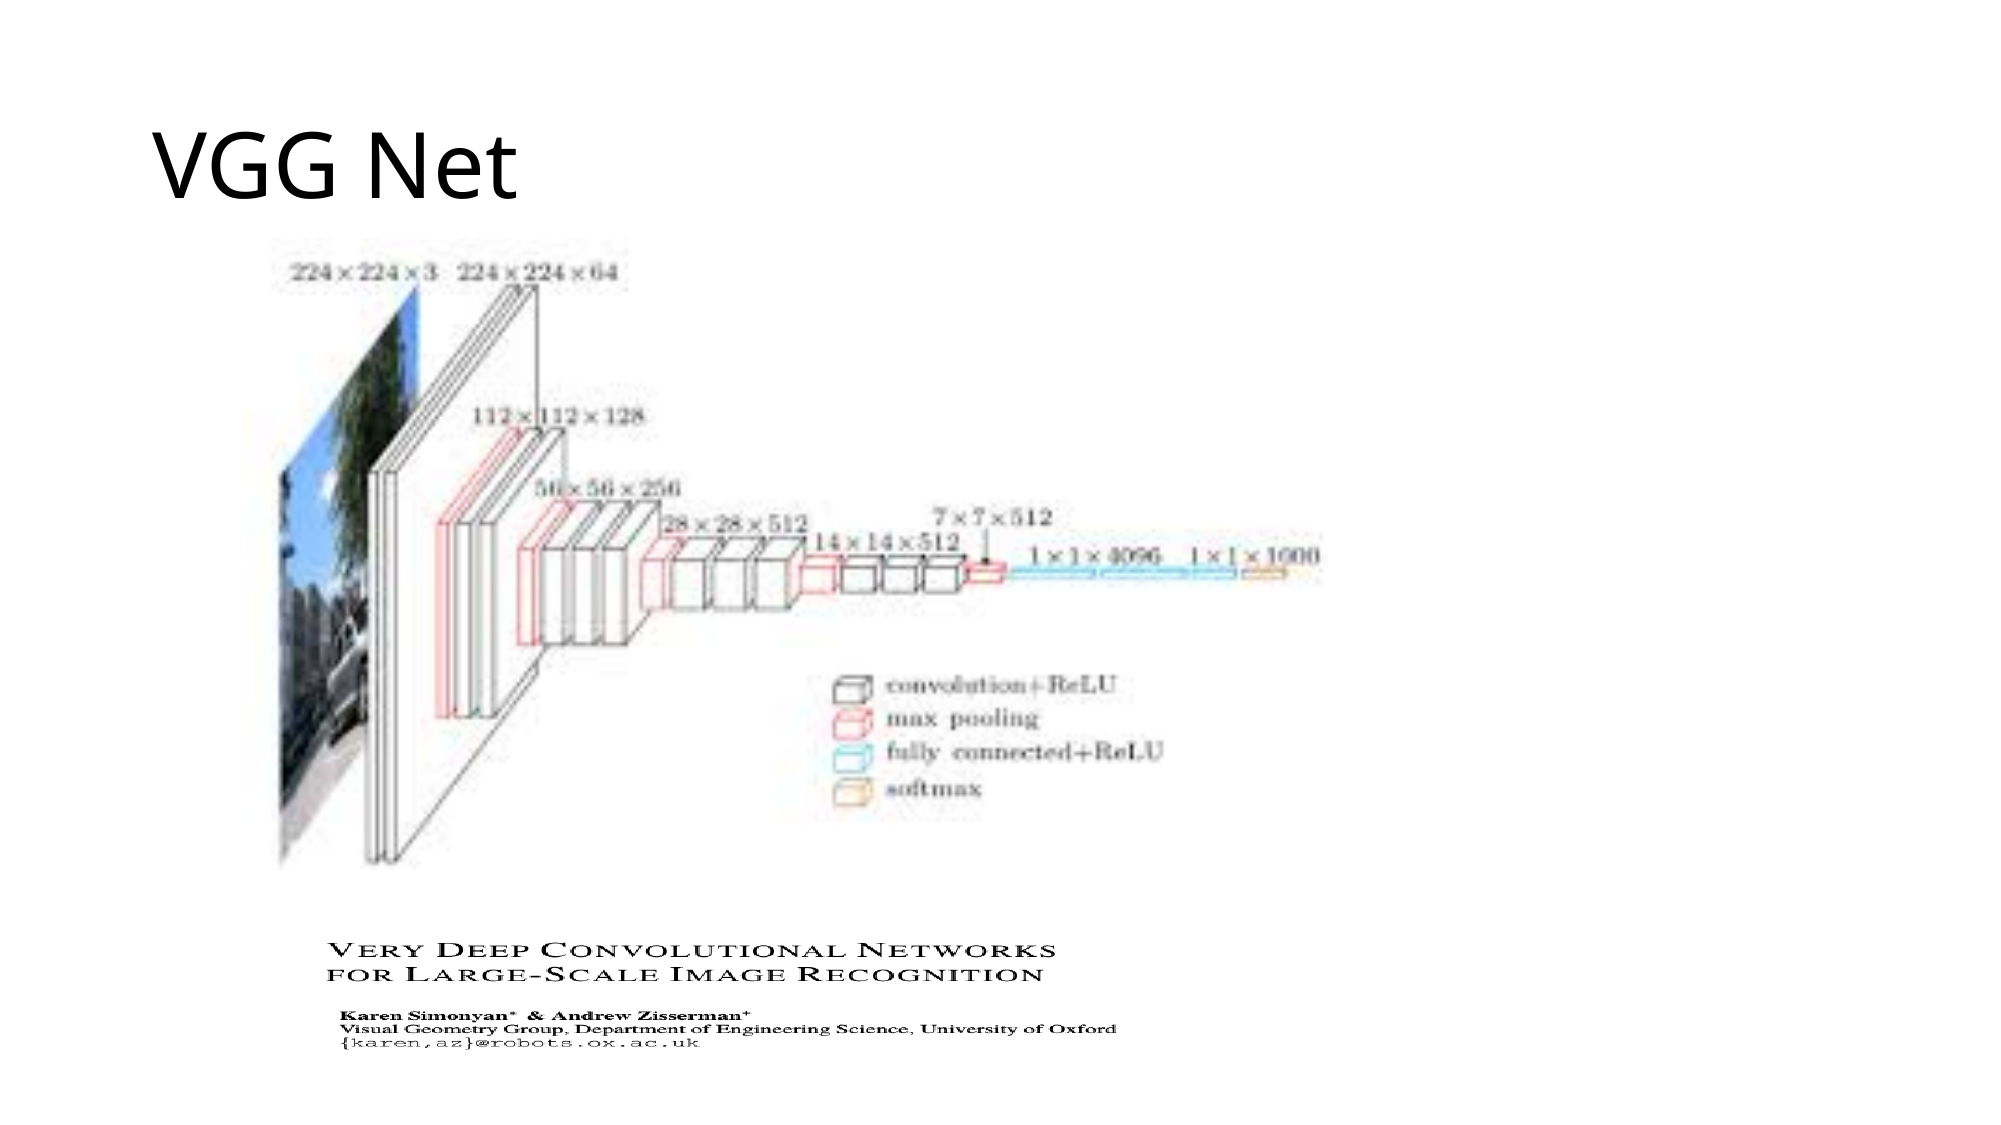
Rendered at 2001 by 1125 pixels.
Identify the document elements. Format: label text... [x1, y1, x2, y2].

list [243, 238, 1328, 870]
picture [319, 907, 1181, 1072]
title VGG Net [137, 59, 1863, 278]
